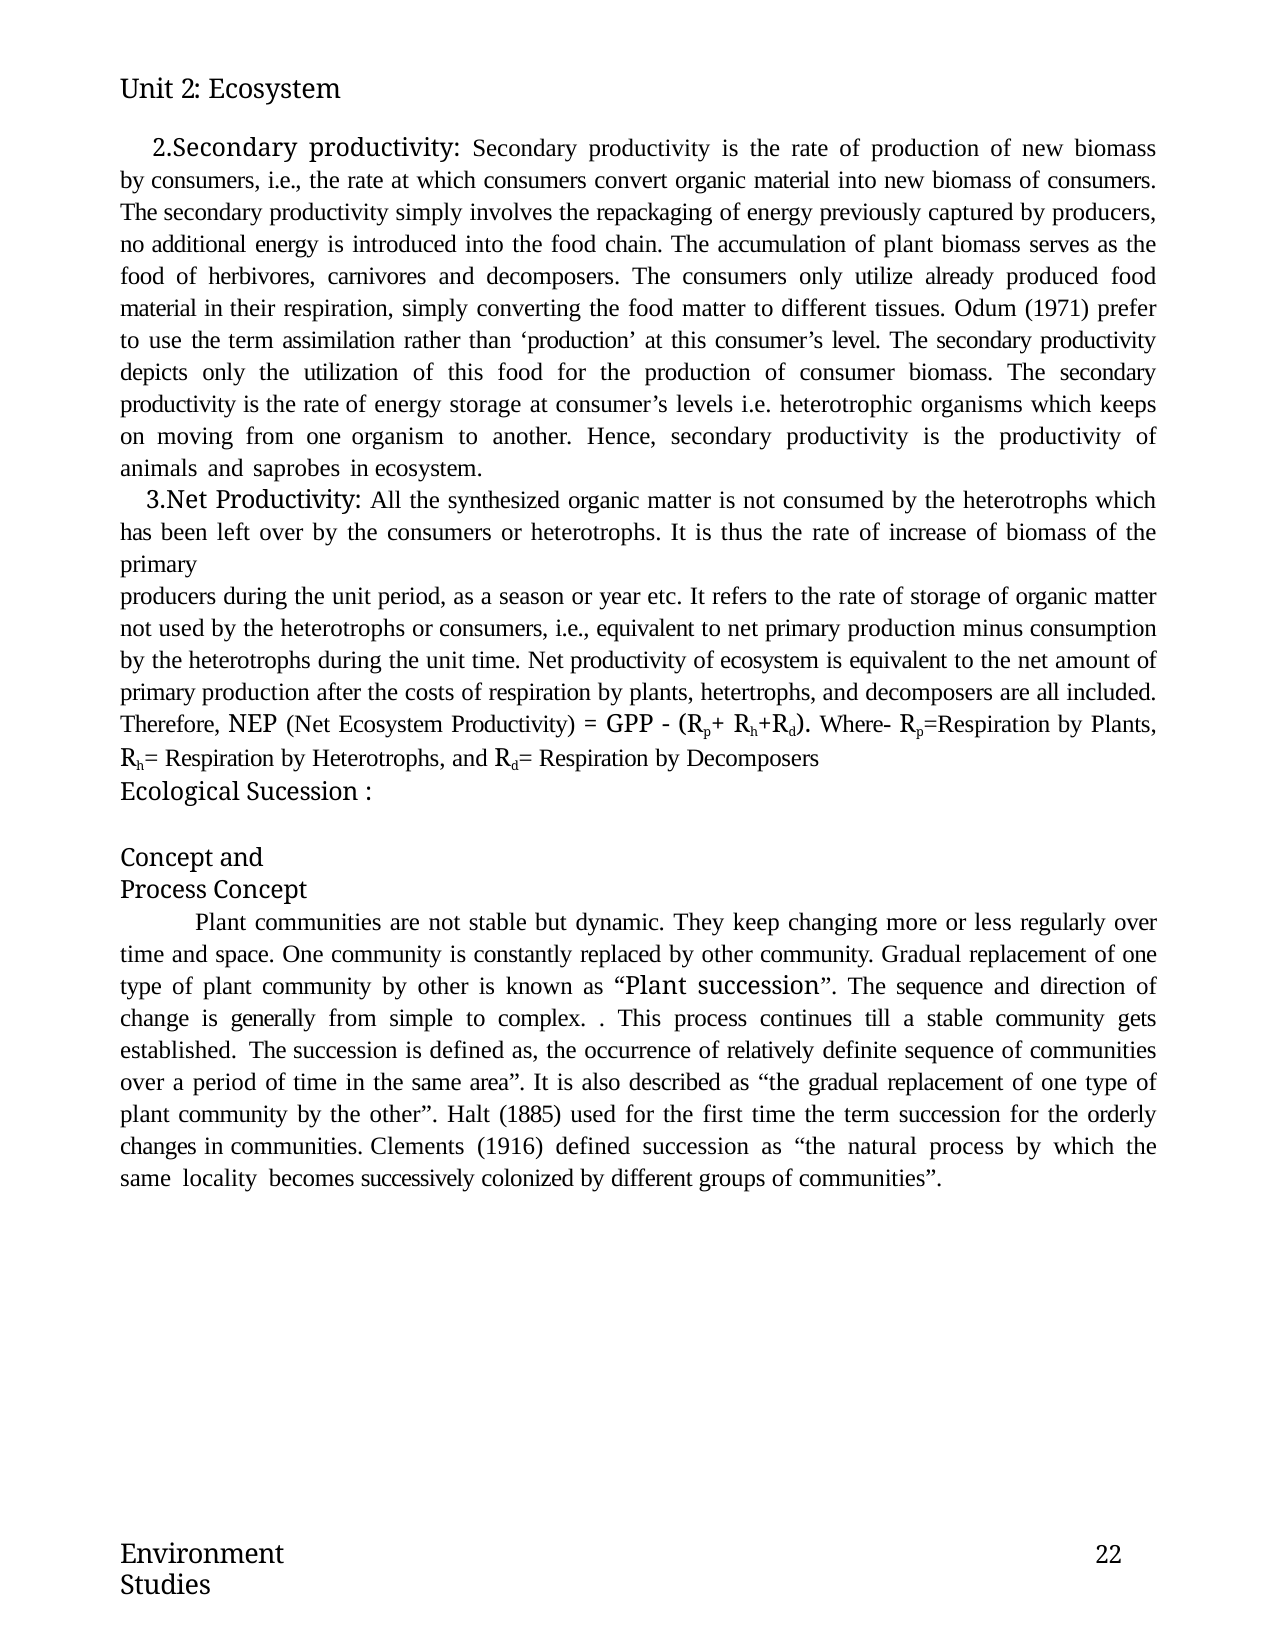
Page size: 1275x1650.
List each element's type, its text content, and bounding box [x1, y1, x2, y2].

footer Environment Studies [117, 1538, 365, 1650]
slide_number 22 [1088, 1539, 1137, 1650]
text_box Unit 2: Ecosystem Secondary productivity: Secondary productivity is the rate of production of new biomass by consumers, i.e., the rate at which consumers convert organic material into new biomass of consumers. The secondary productivity simply involves the repackaging of energy previously captured by producers, no additional energy is introduced into the food chain. The accumulation of plant biomass serves as the food of herbivores, carnivores and decomposers. The consumers only utilize already produced food material in their respiration, simply converting the food matter to different tissues. Odum (1971) prefer to use the term assimilation rather than ‘production’ at this consumer’s level. The secondary productivity depicts only the utilization of this food for the production of consumer biomass. The secondary productivity is the rate of energy storage at consumer’s levels i.e. heterotrophic organisms which keeps on moving from one organism to another. Hence, secondary productivity is the productivity of animals and saprobes in ecosystem. Net Productivity: All the synthesized organic matter is not consumed by the heterotrophs which has been left over by the consumers or heterotrophs. It is thus the rate of increase of biomass of the primary producers during the unit period, as a season or year etc. It refers to the rate of storage of organic matter not used by the heterotrophs or consumers, i.e., equivalent to net primary production minus consumption by the heterotrophs during the unit time. Net productivity of ecosystem is equivalent to the net amount of primary production after the costs of respiration by plants, hetertrophs, and decomposers are all included. Therefore, NEP (Net Ecosystem Productivity) = GPP - (Rp+ Rh+Rd). Where- Rp=Respiration by Plants, Rh= Respiration by Heterotrophs, and Rd= Respiration by Decomposers Ecological Sucession : Concept and Process Concept Plant communities are not stable but dynamic. They keep changing more or less regularly over time and space. One community is constantly replaced by other community. Gradual replacement of one type of plant community by other is known as “Plant succession”. The sequence and direction of change is generally from simple to complex. . This process continues till a stable community gets established. The succession is defined as, the occurrence of relatively definite sequence of communities over a period of time in the same area”. It is also described as “the gradual replacement of one type of plant community by the other”. Halt (1885) used for the first time the term succession for the orderly changes in communities. Clements (1916) defined succession as “the natural process by which the same locality becomes successively colonized by different groups of communities”. [109, 69, 1166, 1192]
